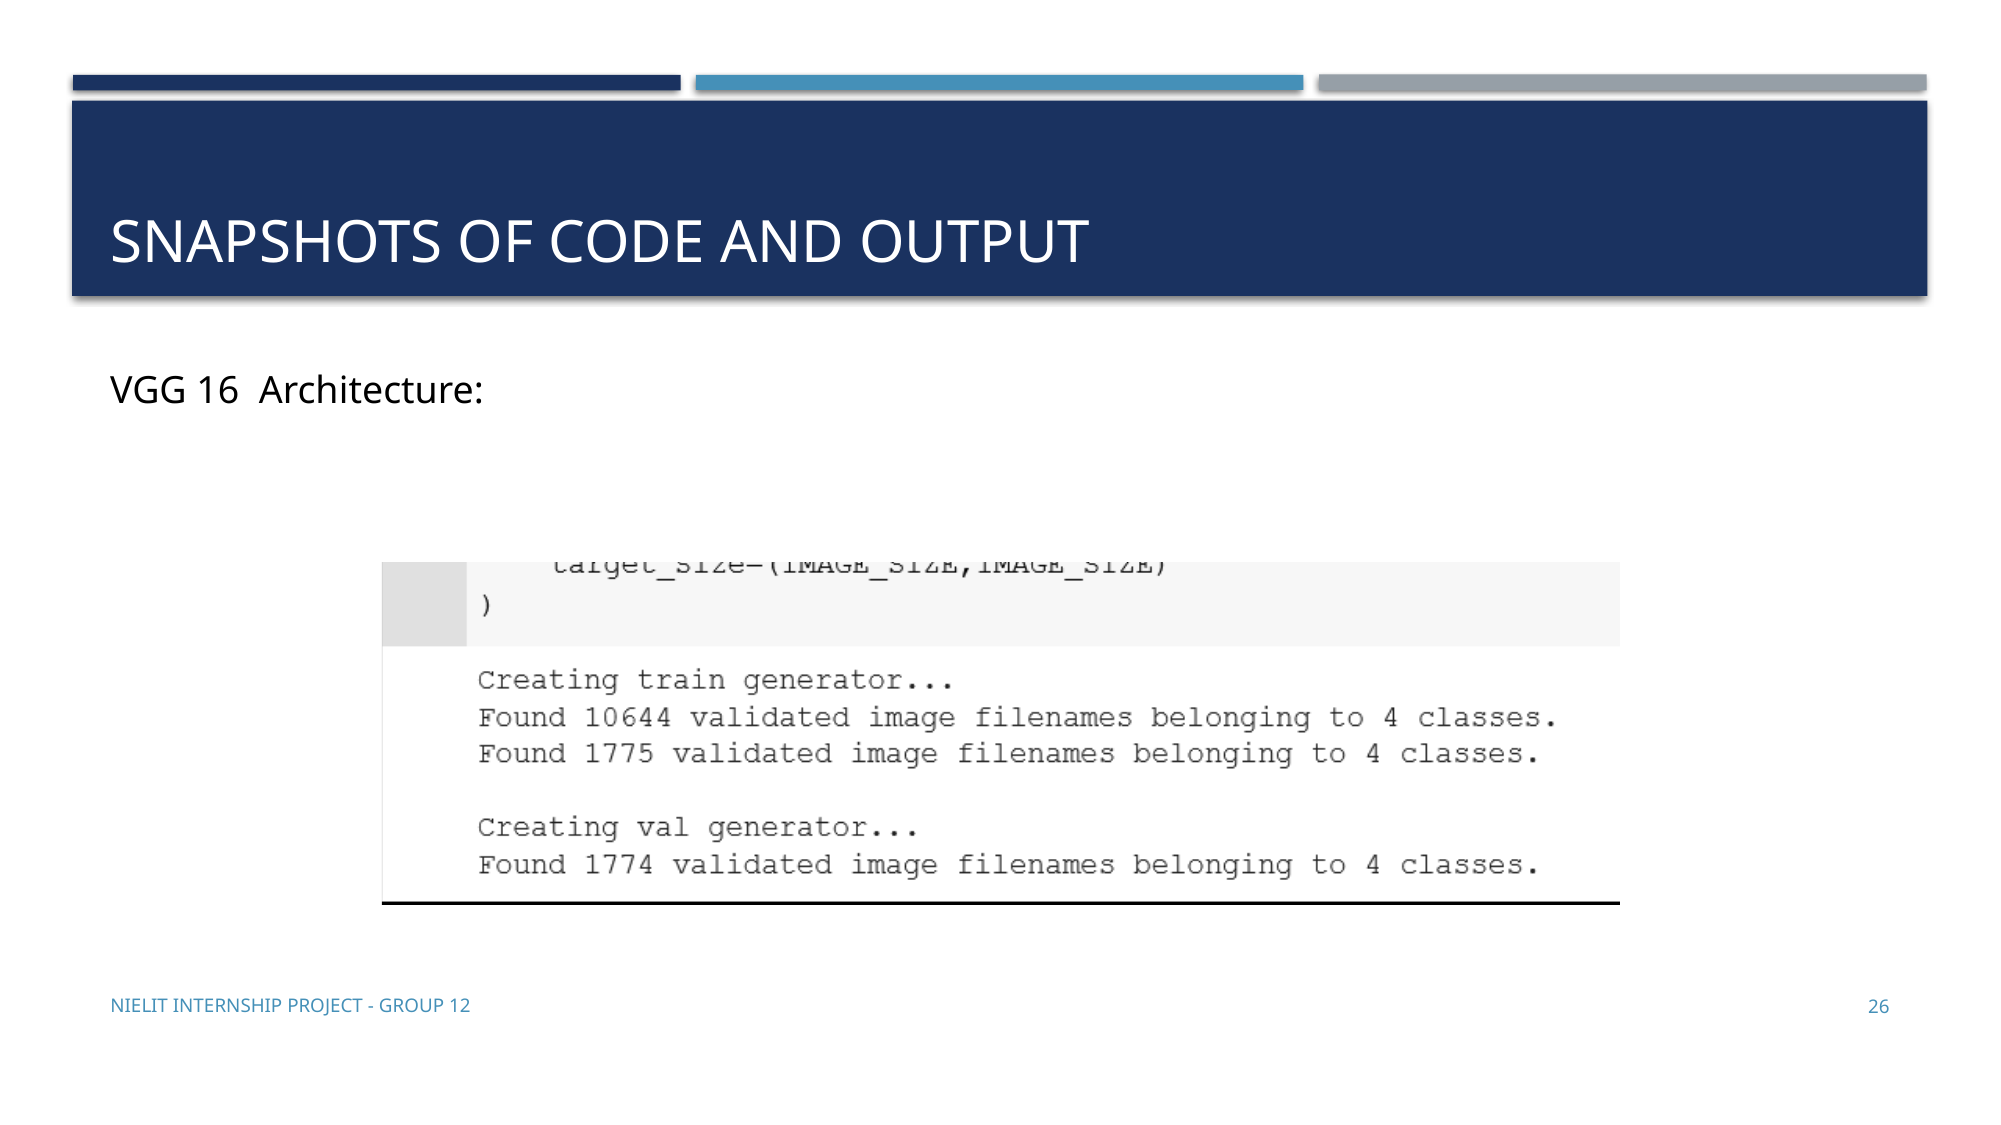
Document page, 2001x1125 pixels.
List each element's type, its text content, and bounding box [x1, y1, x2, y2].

picture [381, 561, 1621, 906]
title Snapshots of code and output [95, 115, 1905, 282]
footer NIELIT Internship Project - GROUP 12 [95, 976, 1230, 1037]
slide_number 26 [1732, 977, 1905, 1037]
text_box VGG 16 Architecture: [95, 358, 1905, 419]
